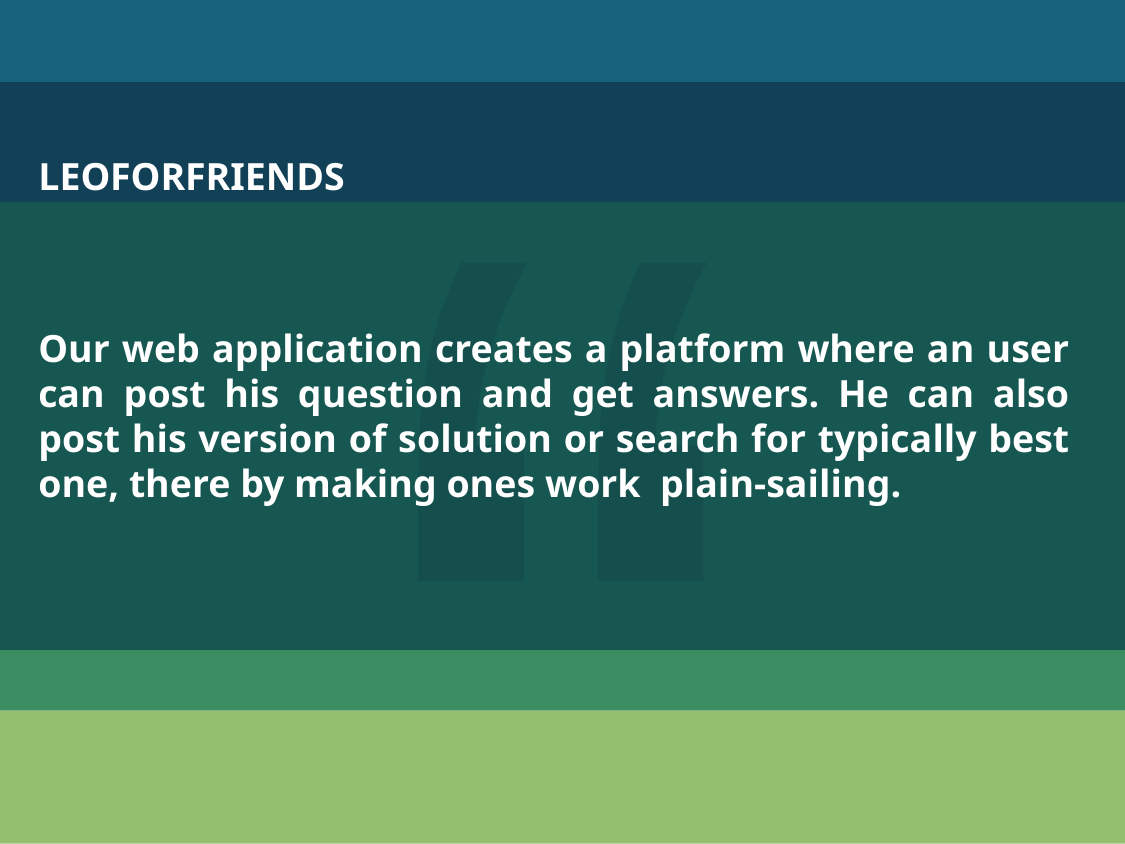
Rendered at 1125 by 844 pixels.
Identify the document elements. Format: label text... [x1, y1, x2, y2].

text_box Our web application creates a platform where an user can post his question and get answers. He can also post his version of solution or search for typically best one, there by making ones work plain-sailing. [27, 248, 1082, 582]
text_box LEOFORFRIENDS [27, 128, 839, 223]
